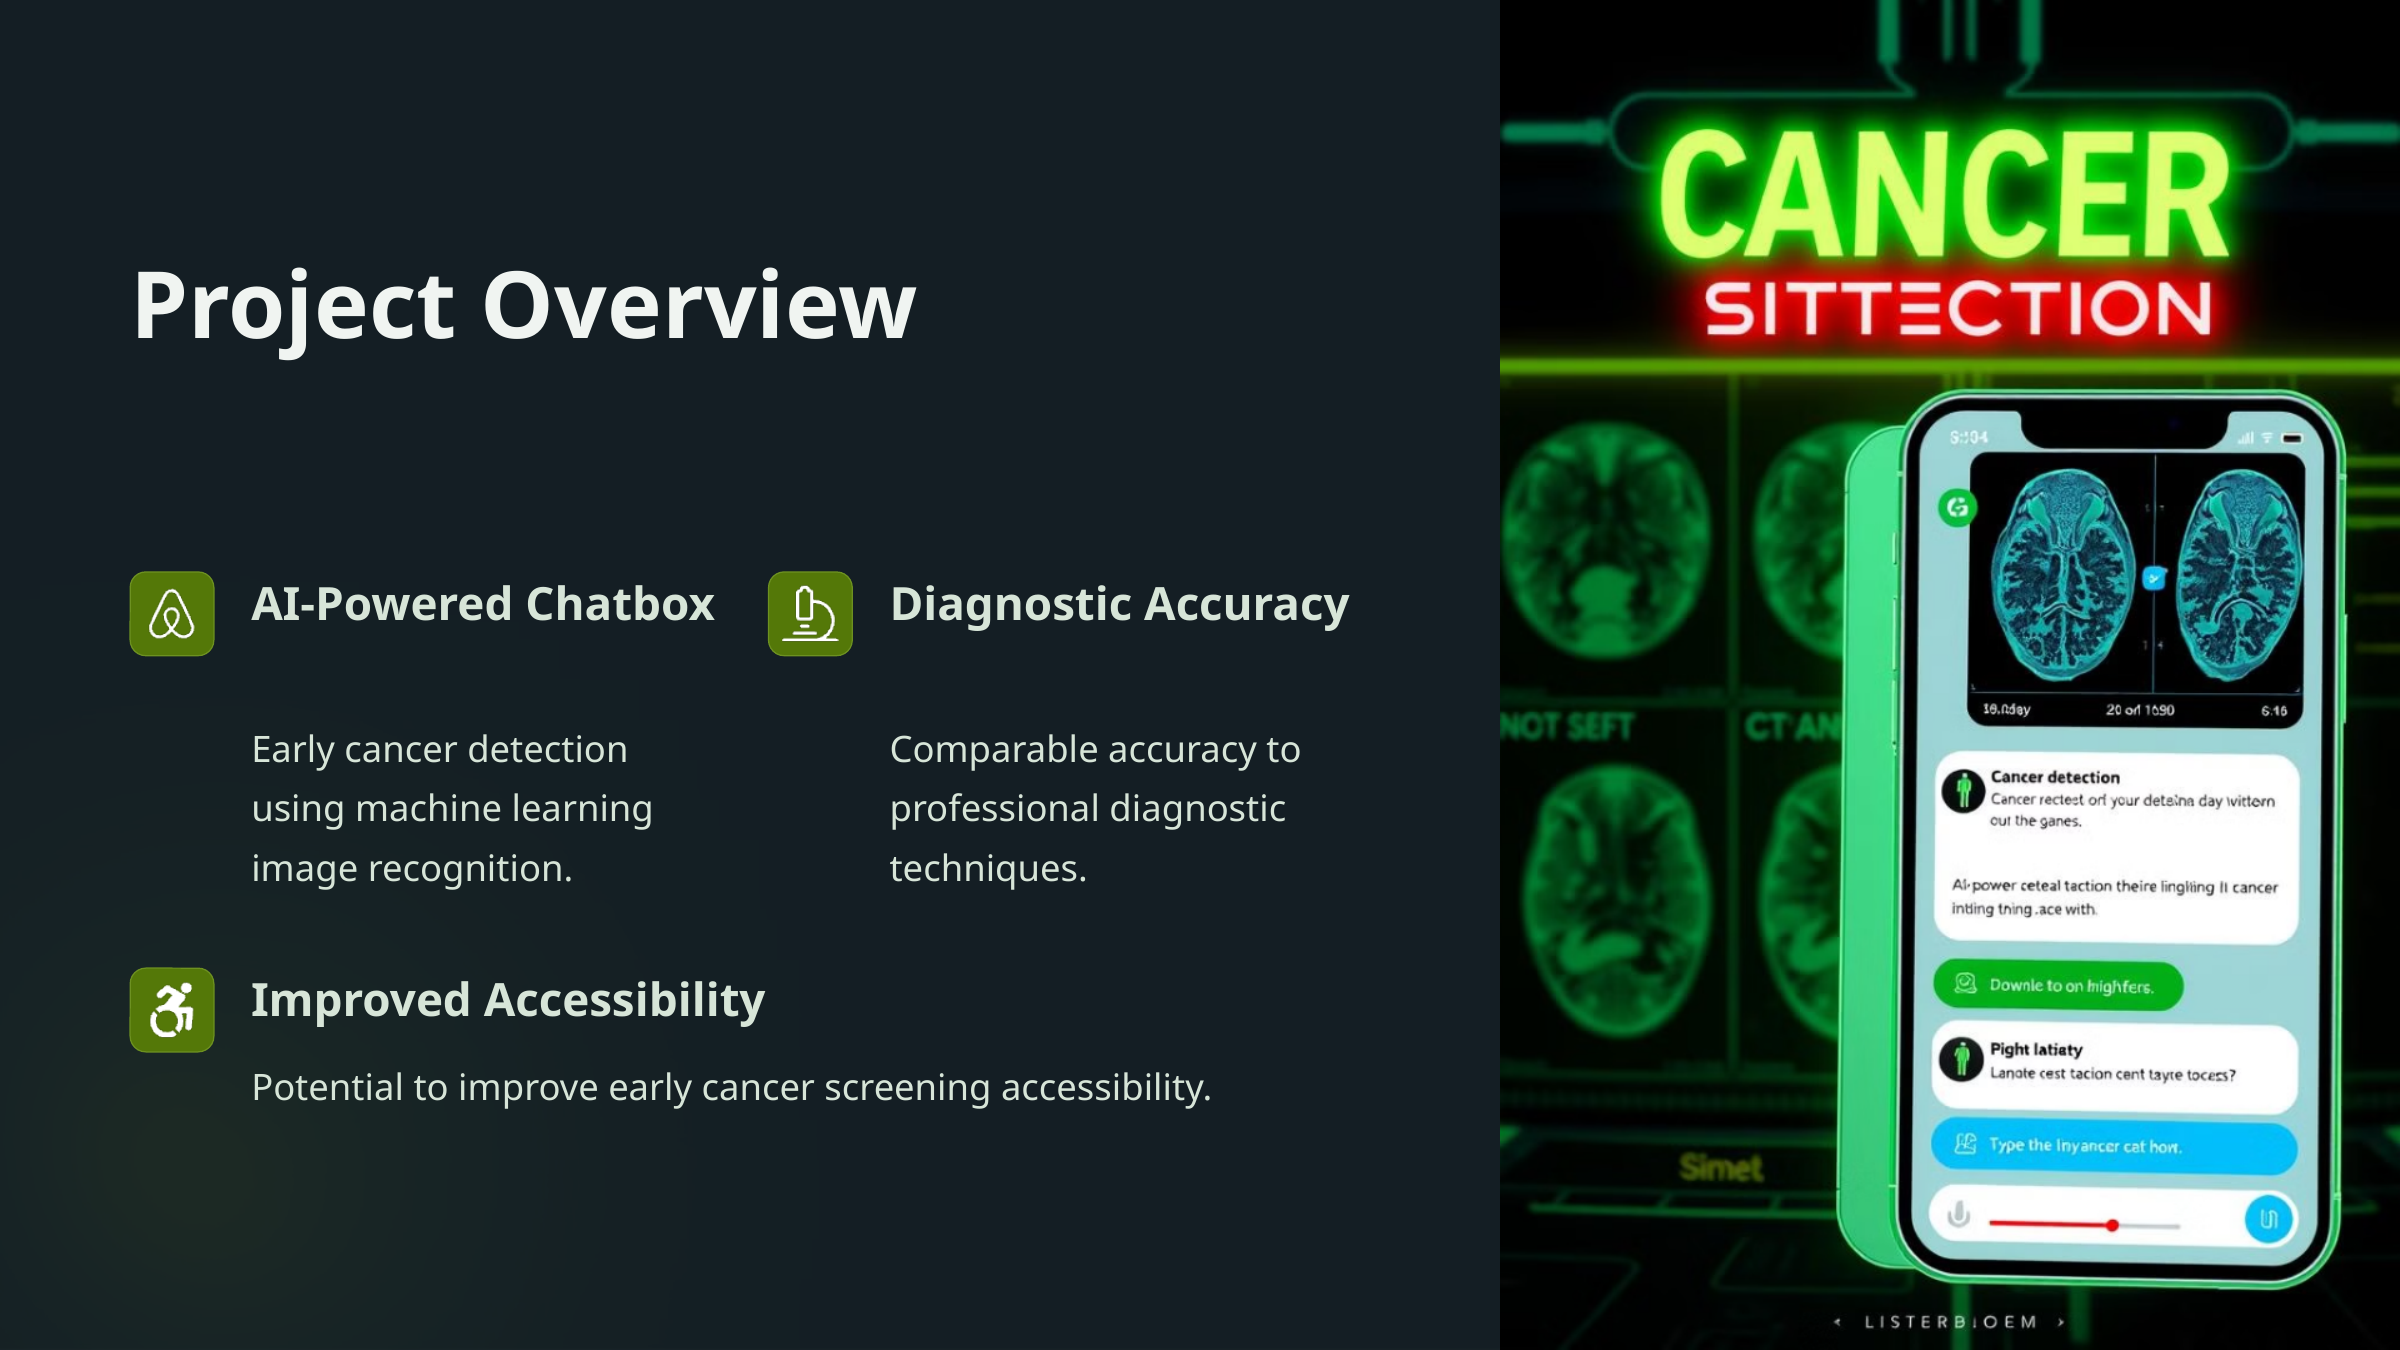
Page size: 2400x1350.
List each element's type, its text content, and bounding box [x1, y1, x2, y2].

text_box Diagnostic Accuracy [889, 572, 1370, 689]
picture [1499, 0, 2400, 1350]
picture [144, 975, 200, 1045]
picture [144, 578, 200, 649]
text_box AI-Powered Chatbox [251, 572, 732, 689]
text_box Improved Accessibility [251, 968, 1083, 1027]
text_box Project Overview [130, 241, 1370, 475]
text_box [768, 571, 853, 656]
text_box [130, 571, 214, 656]
text_box Potential to improve early cancer screening accessibility. [251, 1048, 1370, 1109]
text_box Comparable accuracy to professional diagnostic techniques. [889, 710, 1370, 890]
picture [782, 578, 839, 649]
text_box [130, 968, 214, 1052]
text_box Early cancer detection using machine learning image recognition. [251, 710, 732, 890]
